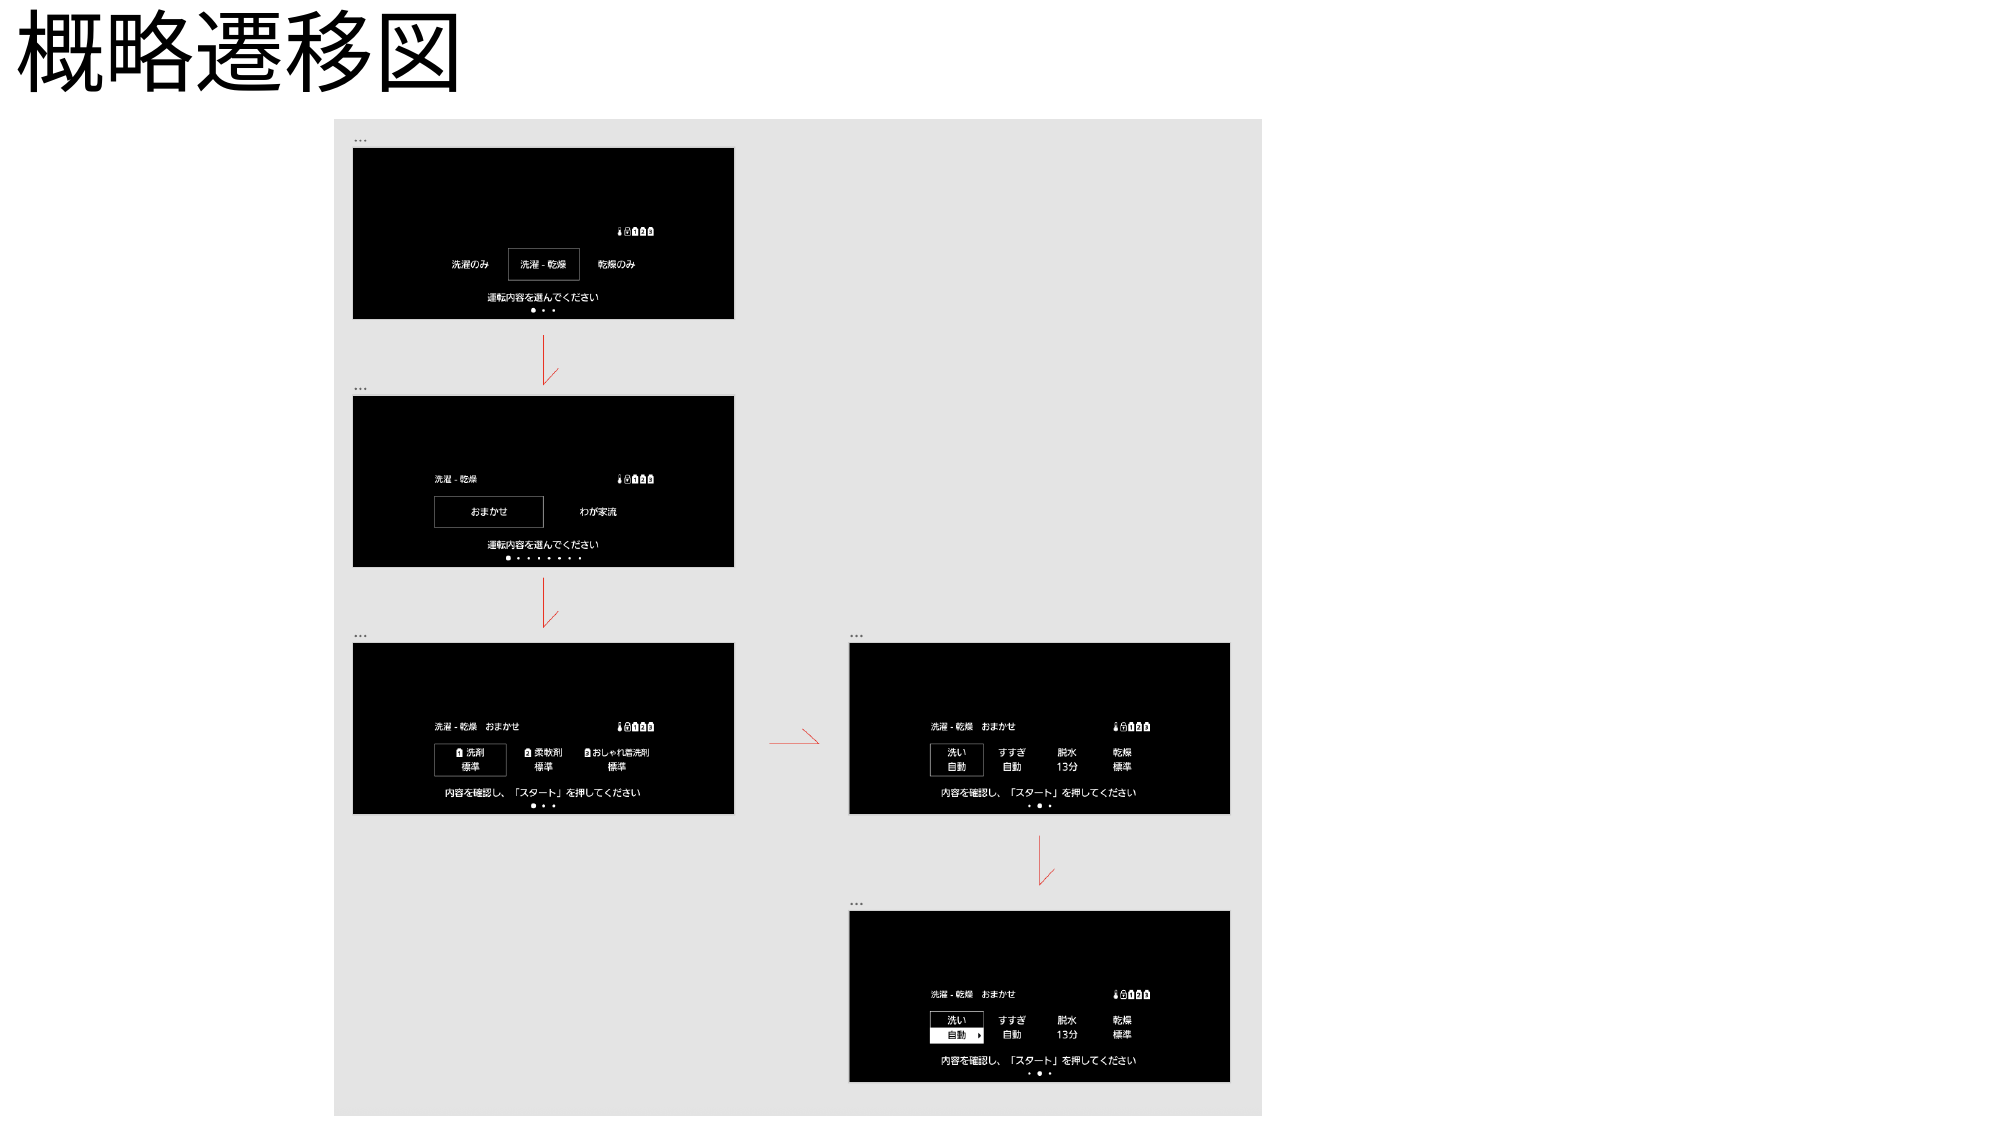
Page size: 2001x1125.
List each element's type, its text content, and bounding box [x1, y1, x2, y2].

picture [334, 118, 1263, 1117]
title 概略遷移図 [0, 0, 1725, 113]
